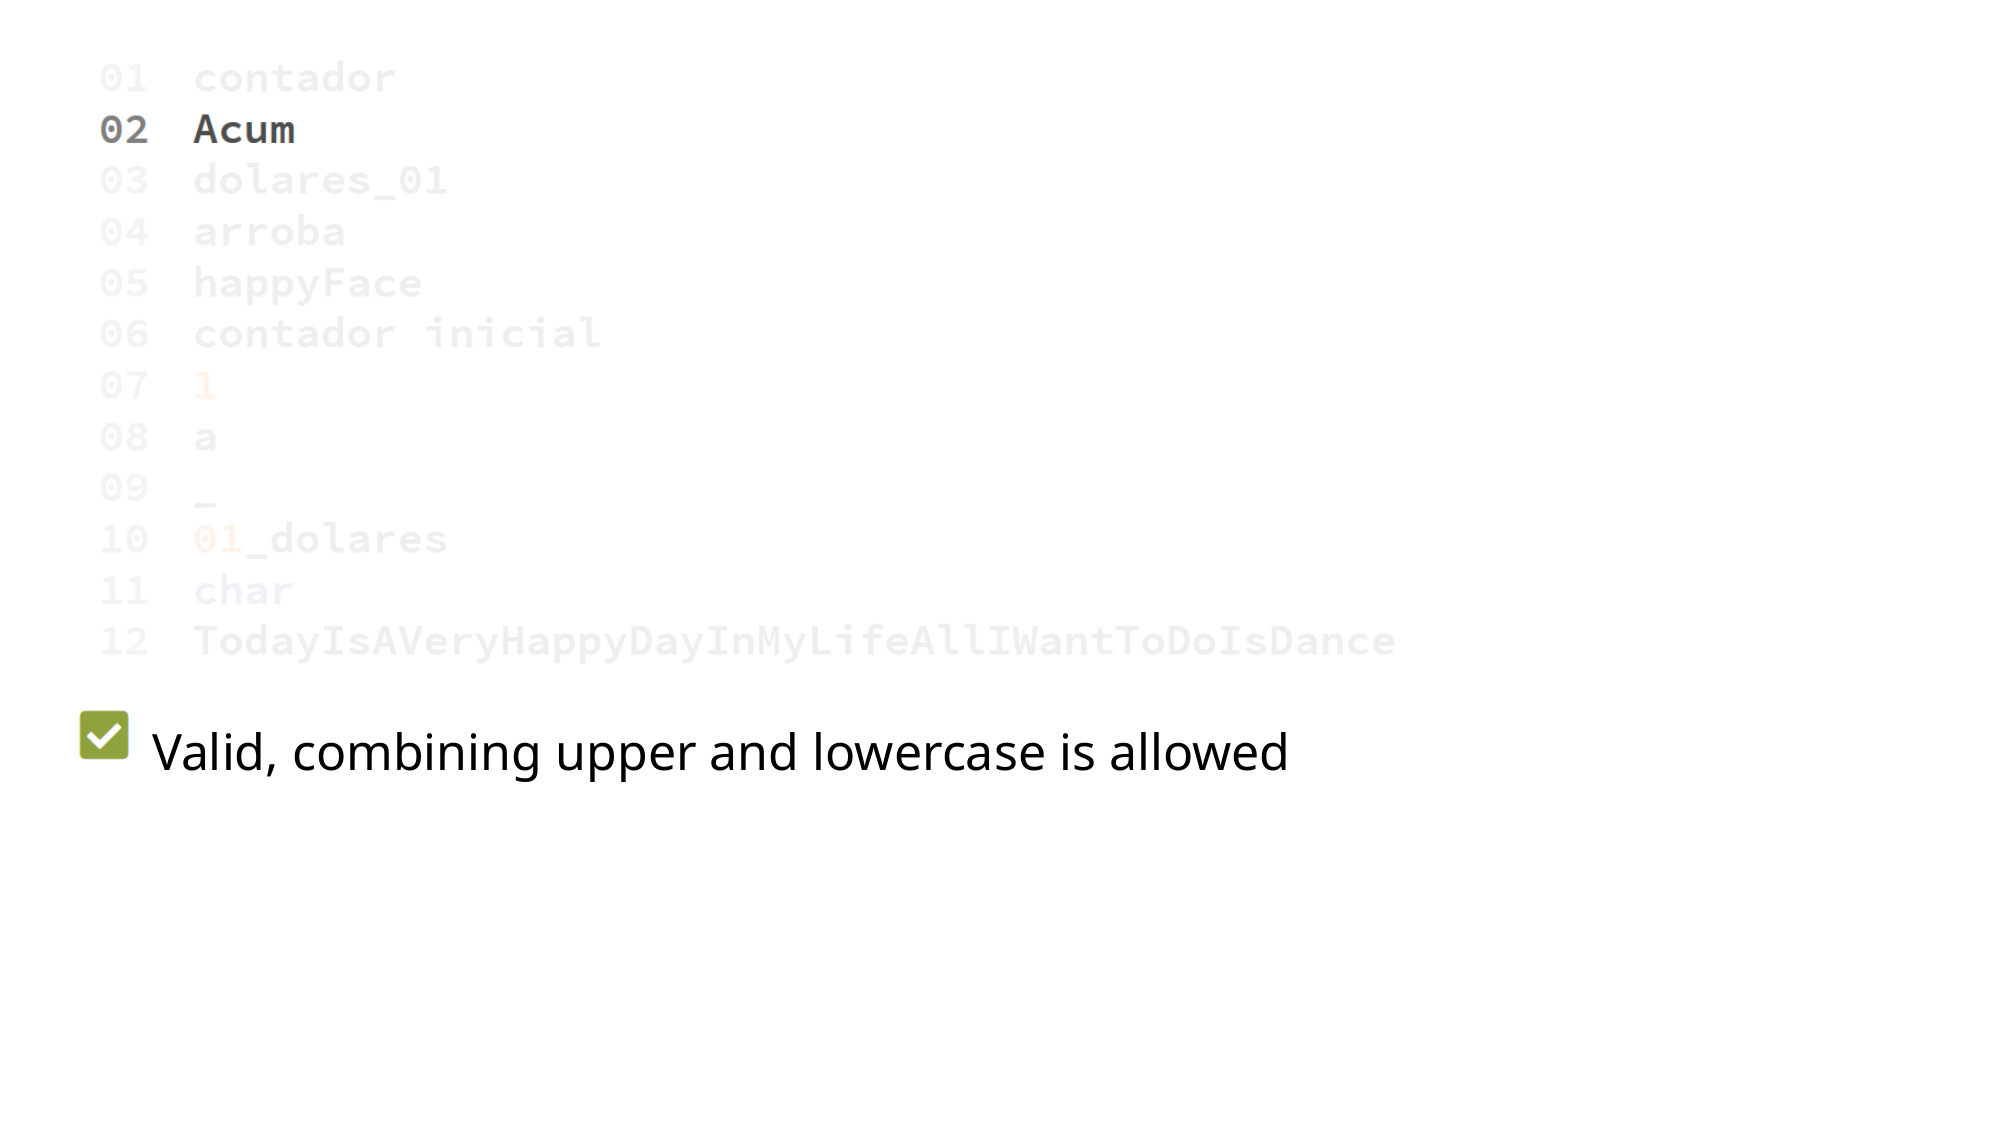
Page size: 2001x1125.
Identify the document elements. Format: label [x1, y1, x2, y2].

picture [0, 8, 1749, 1059]
